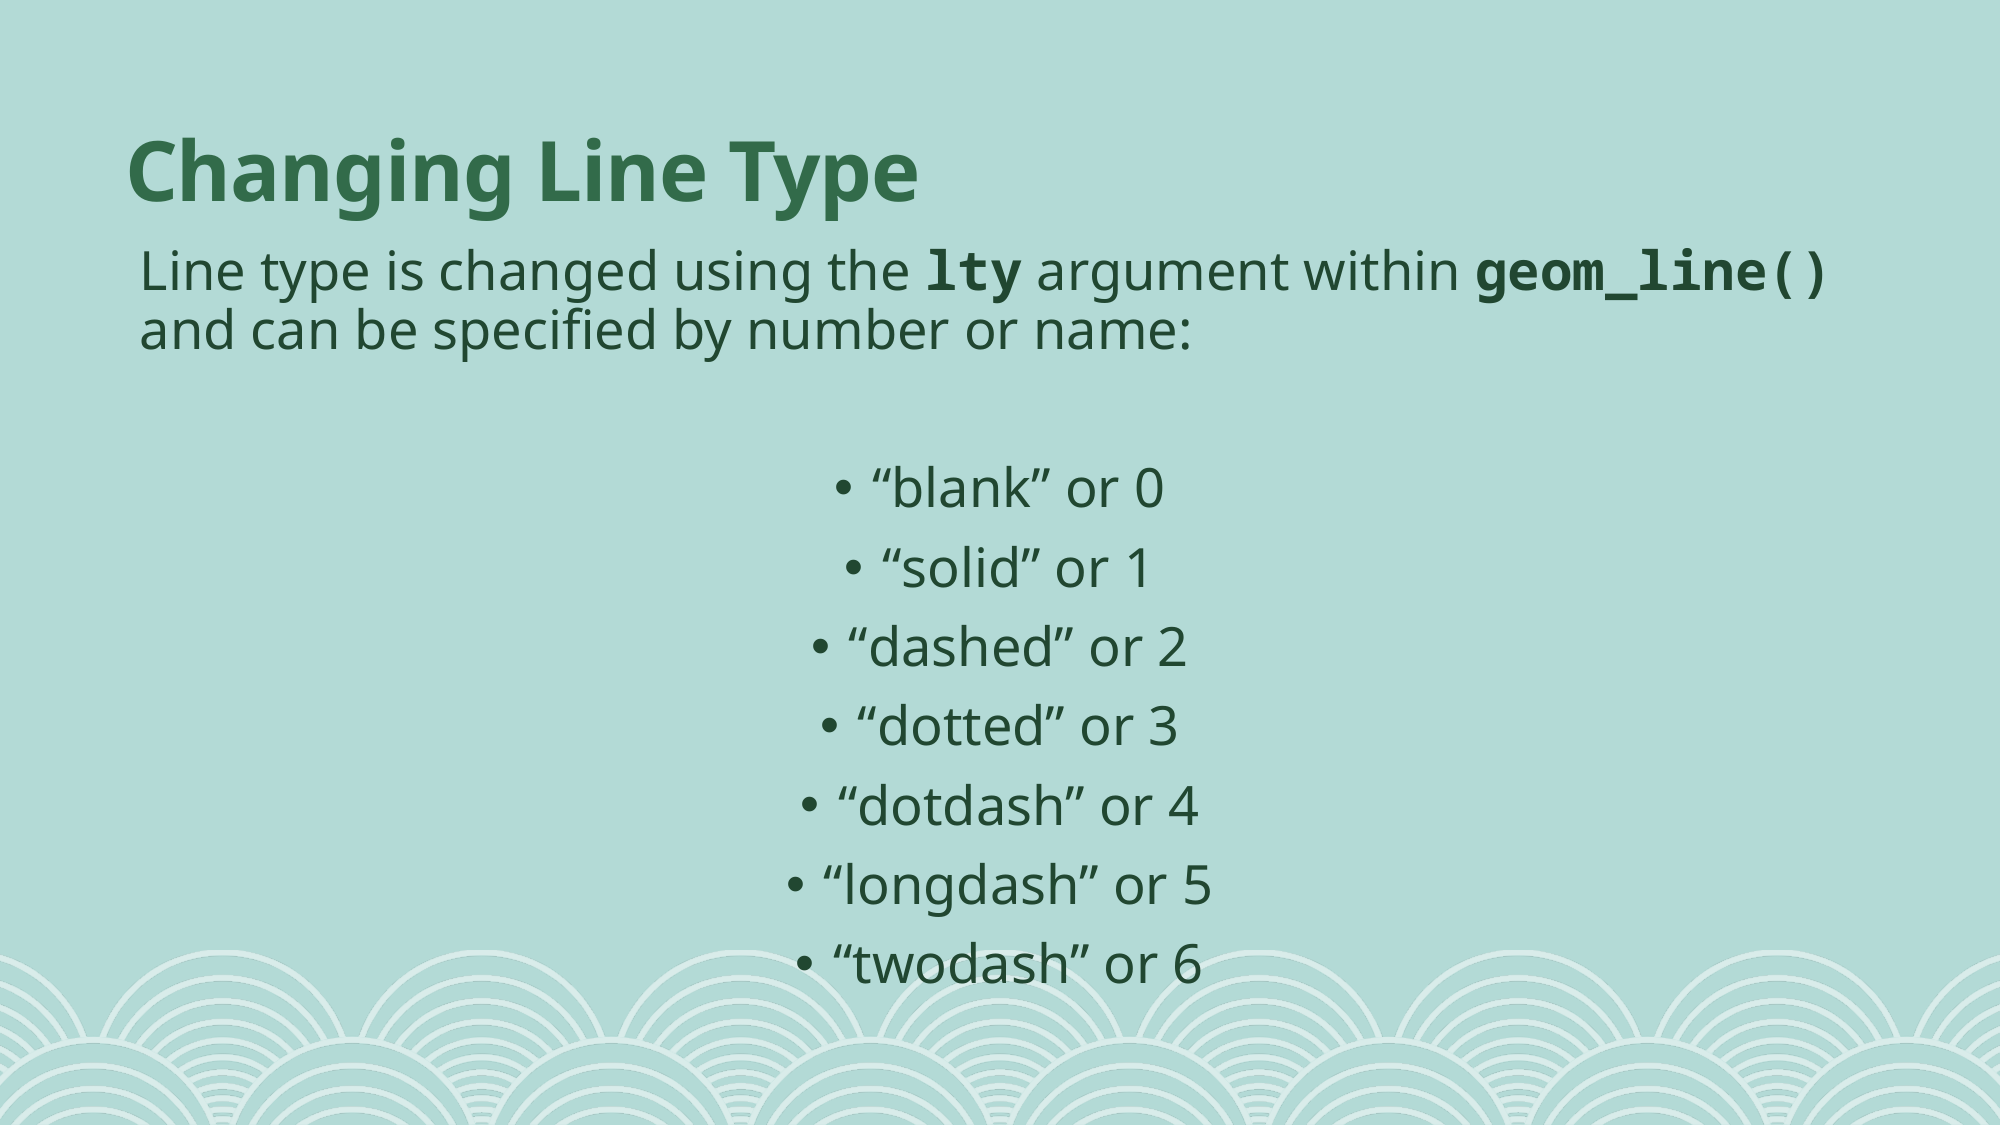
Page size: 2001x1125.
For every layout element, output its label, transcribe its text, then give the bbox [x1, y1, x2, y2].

text_box Line type is changed using the lty argument within geom_line() and can be specified by number or name: “blank” or 0 “solid” or 1 “dashed” or 2 “dotted” or 3 “dotdash” or 4 “longdash” or 5 “twodash” or 6 [125, 236, 1875, 1039]
title Changing Line Type [125, 117, 1875, 219]
